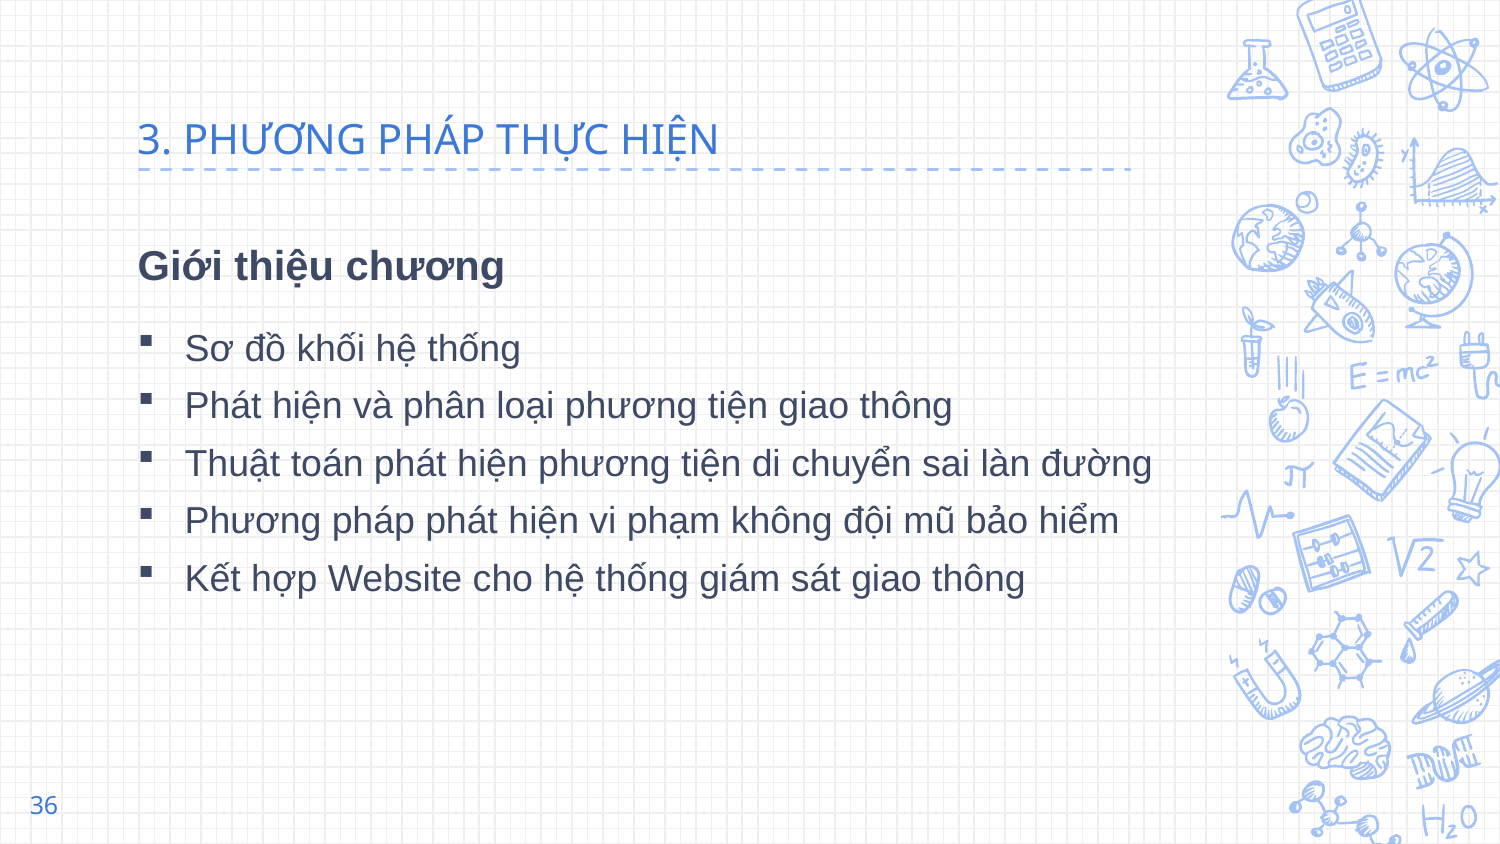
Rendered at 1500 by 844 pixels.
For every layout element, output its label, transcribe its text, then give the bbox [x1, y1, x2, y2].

slide_number 36 [14, 774, 105, 840]
title 3. PHƯƠNG PHÁP THỰC HIỆN [122, 36, 1130, 178]
list Giới thiệu chương Sơ đồ khối hệ thống Phát hiện và phân loại phương tiện giao thông Thuật toán phát hiện phương tiện di chuyển sai làn đường Phương pháp phát hiện vi phạm không đội mũ bảo hiểm Kết hợp Website cho hệ thống giám sát giao thông [122, 223, 1246, 696]
